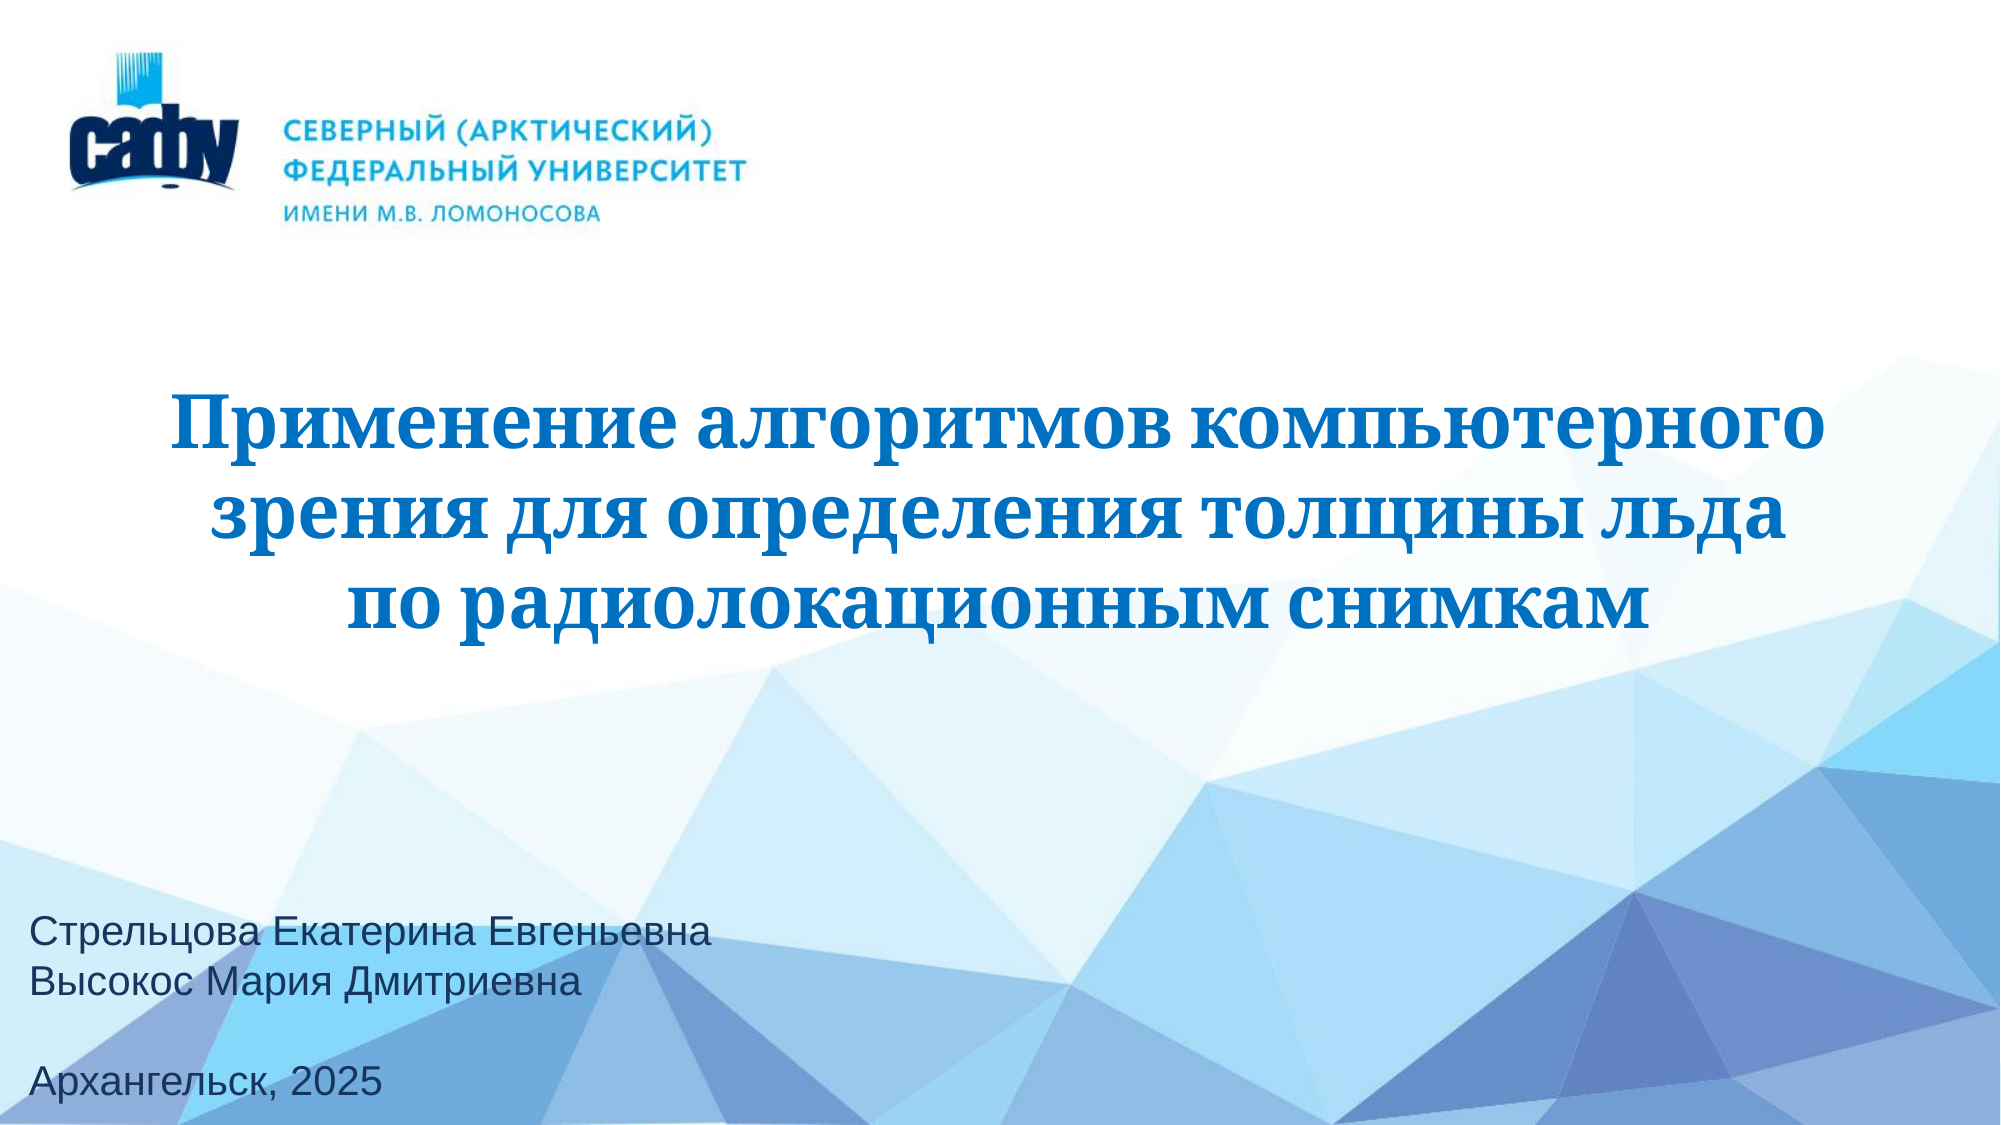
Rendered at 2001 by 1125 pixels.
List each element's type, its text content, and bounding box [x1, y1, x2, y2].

title Применение алгоритмов компьютерного зрения для определения толщины льда по радиолокационным снимкам [149, 432, 1850, 674]
picture [0, 0, 2001, 1125]
subtitle Стрельцова Екатерина Евгеньевна Высокос Мария Дмитриевна Архангельск, 2025 [13, 896, 1318, 1116]
